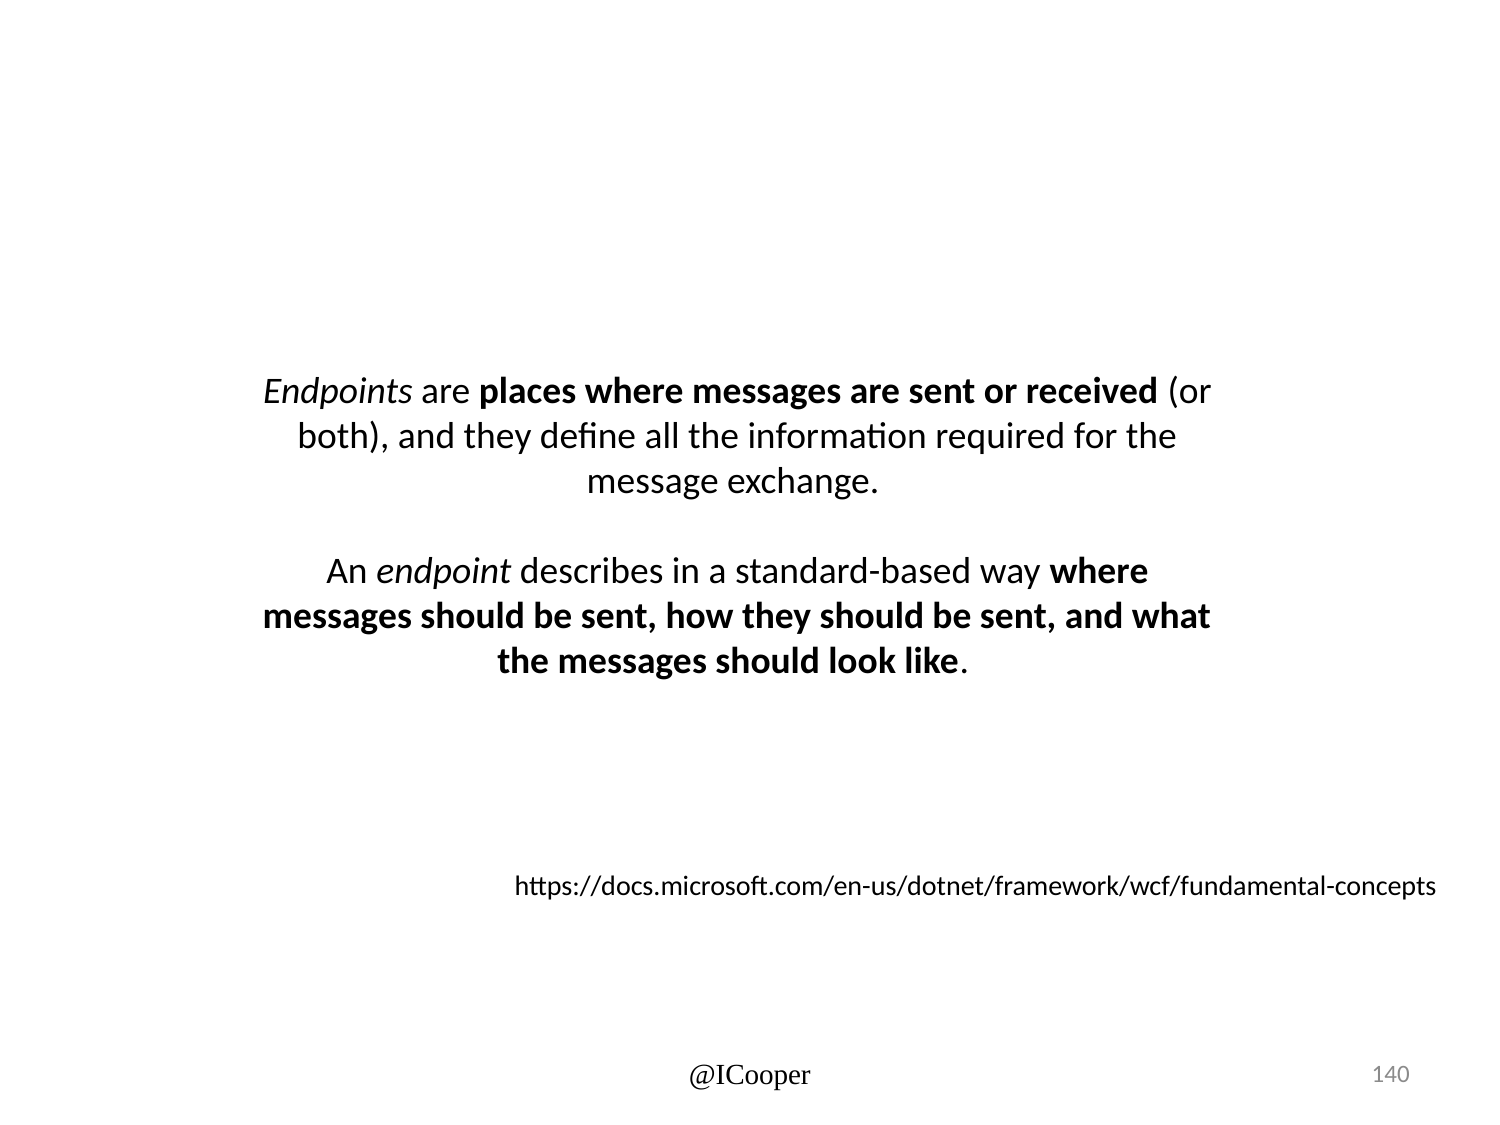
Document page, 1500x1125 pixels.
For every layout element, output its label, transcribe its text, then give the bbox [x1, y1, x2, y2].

slide_number 140 [1074, 1042, 1425, 1103]
text_box Endpoints are places where messages are sent or received (or both), and they define all the information required for the message exchange. An endpoint describes in a standard-based way where messages should be sent, how they should be sent, and what the messages should look like. [240, 359, 1235, 689]
text_box https://docs.microsoft.com/en-us/dotnet/framework/wcf/fundamental-concepts [499, 860, 1481, 909]
footer @ICooper [512, 1042, 988, 1103]
